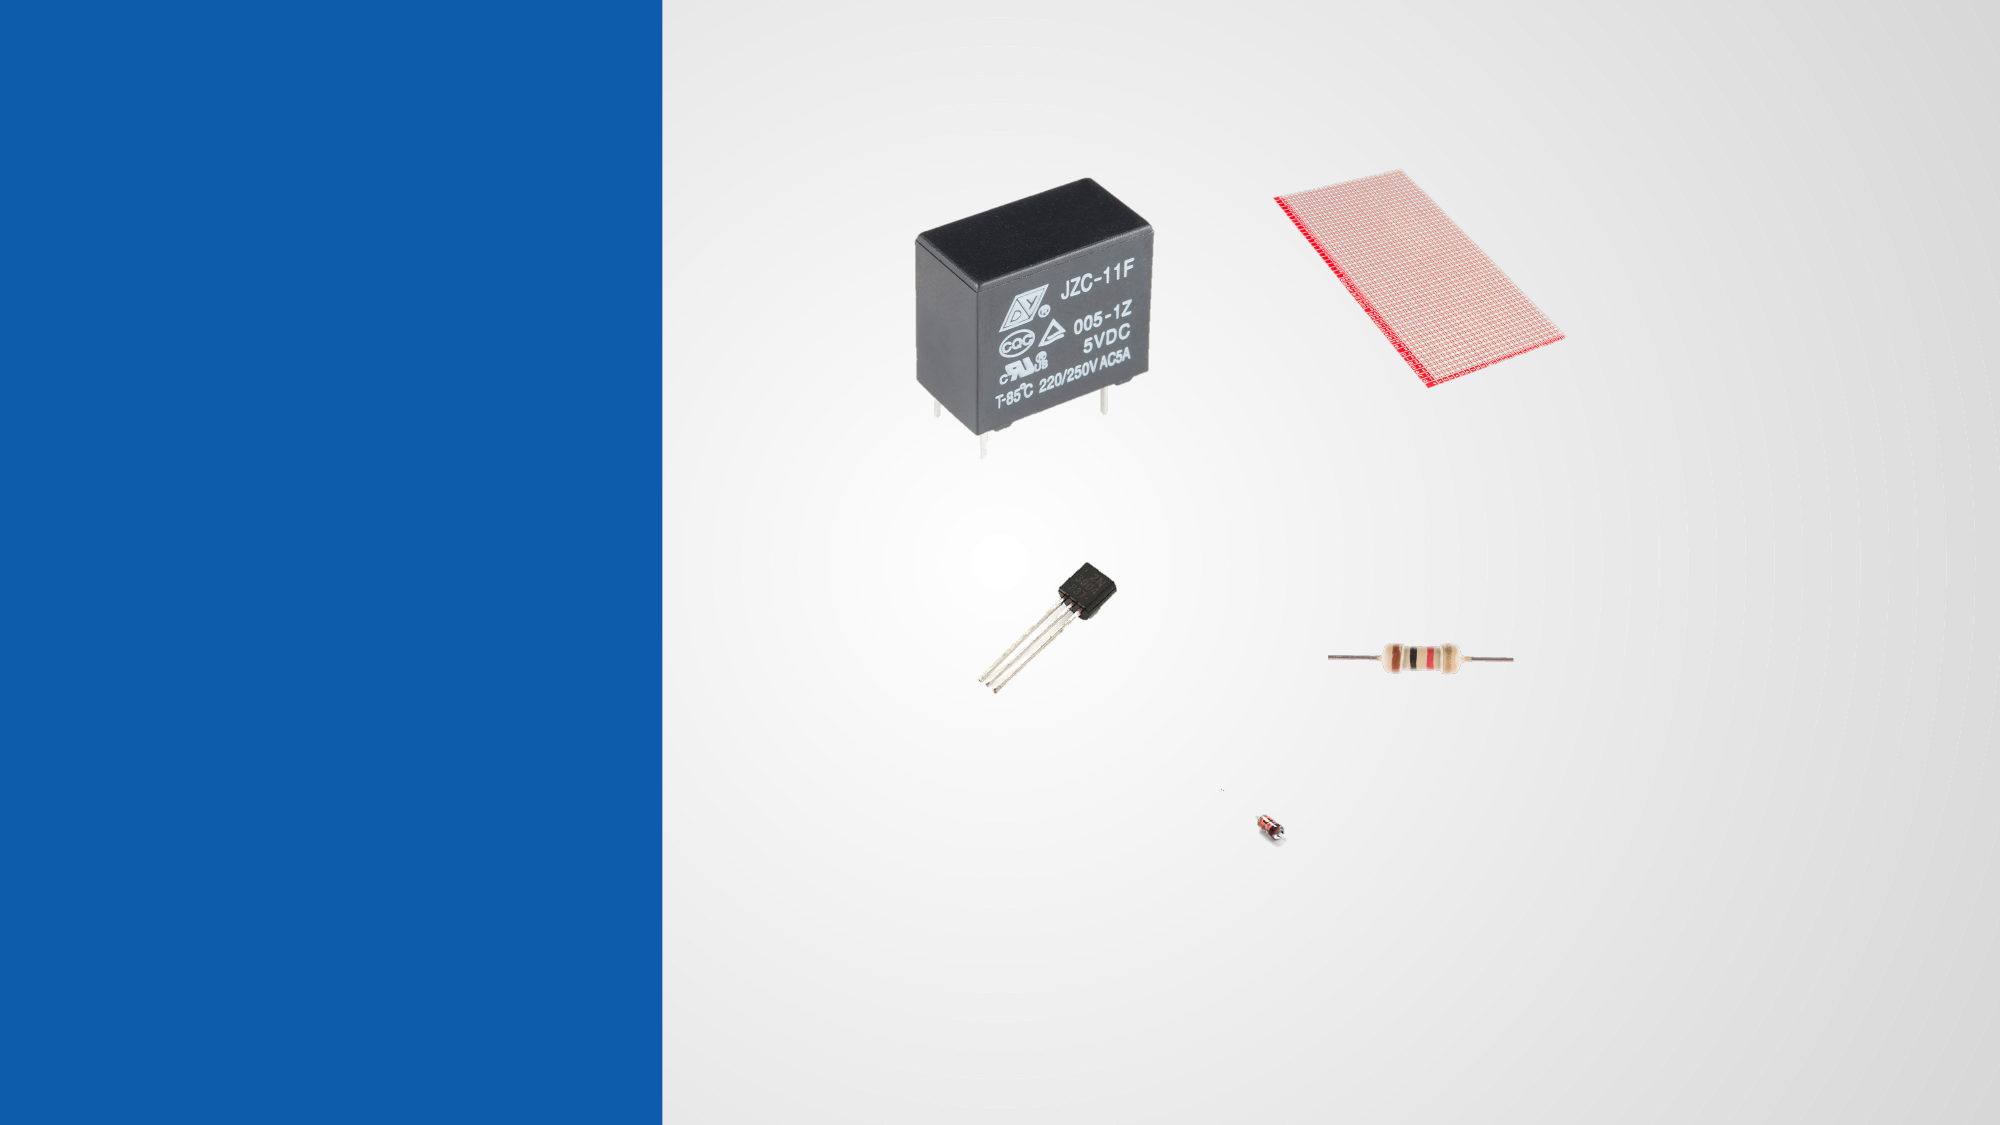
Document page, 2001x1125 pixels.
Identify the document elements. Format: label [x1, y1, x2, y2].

picture [881, 168, 1182, 469]
picture [1270, 129, 1571, 430]
picture [926, 525, 1514, 943]
